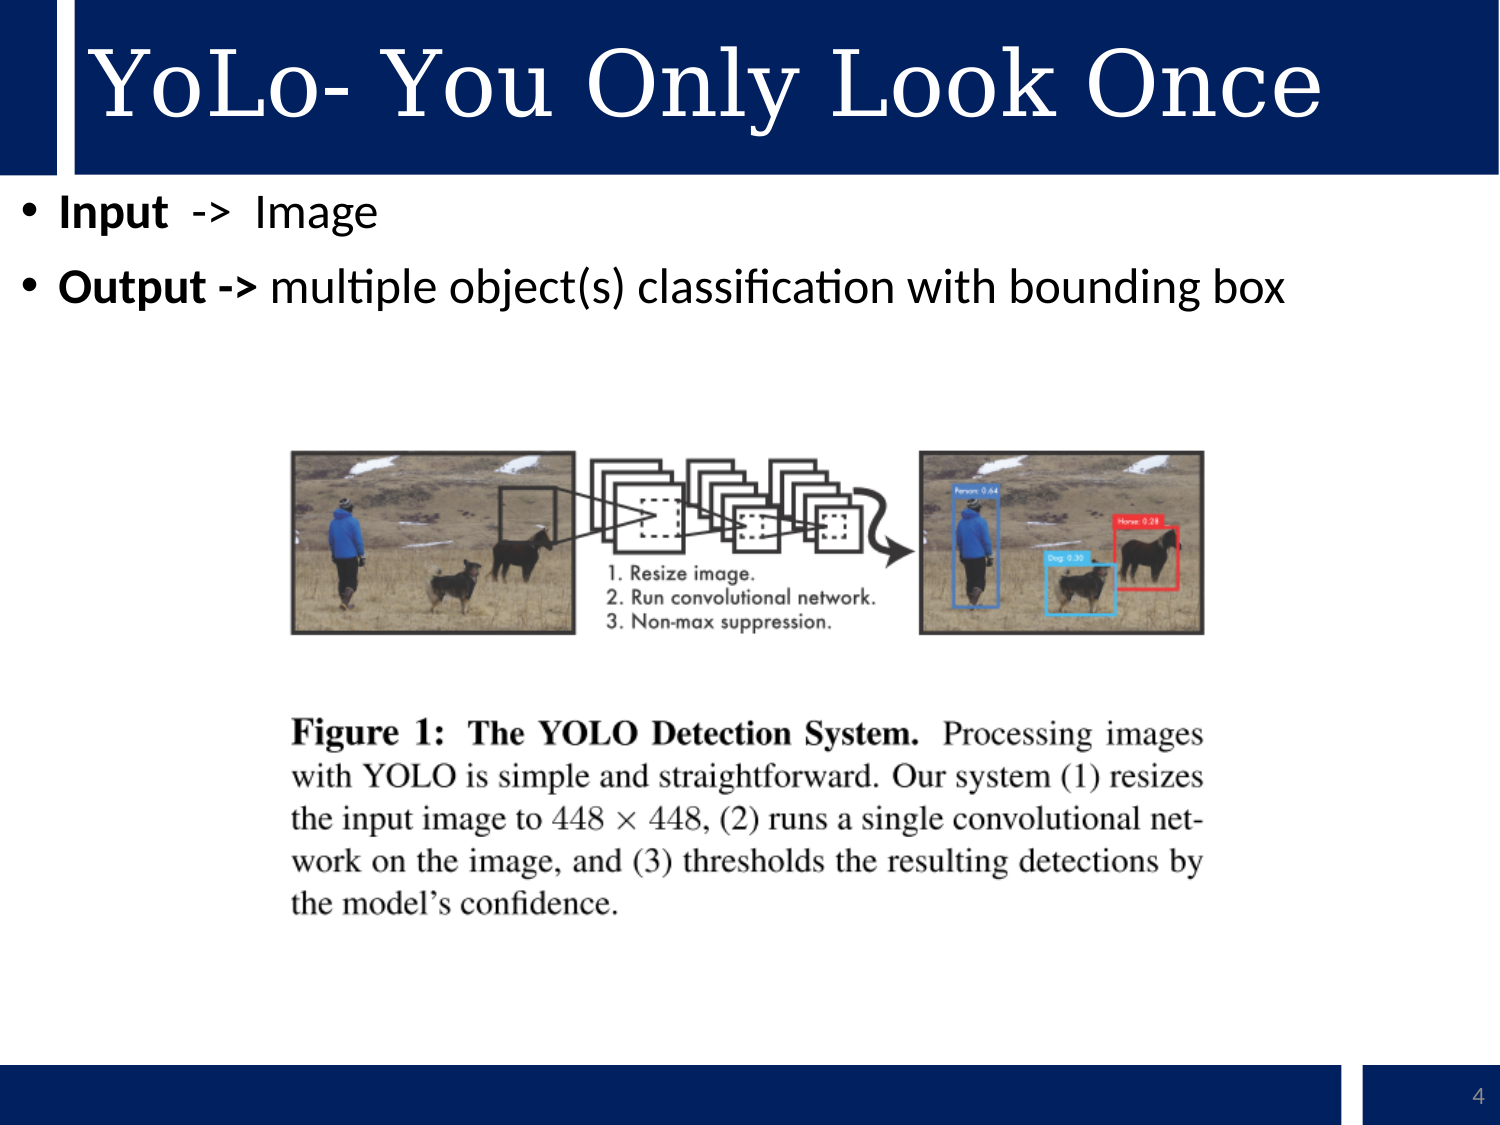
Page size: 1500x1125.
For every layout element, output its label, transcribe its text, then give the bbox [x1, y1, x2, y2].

footer [0, 1065, 1342, 1125]
picture [267, 419, 1241, 940]
list Input -> Image Output -> multiple object(s) classification with bounding box [5, 177, 1448, 928]
title YoLo- You Only Look Once [74, 0, 1499, 175]
slide_number 4 [1362, 1065, 1500, 1125]
